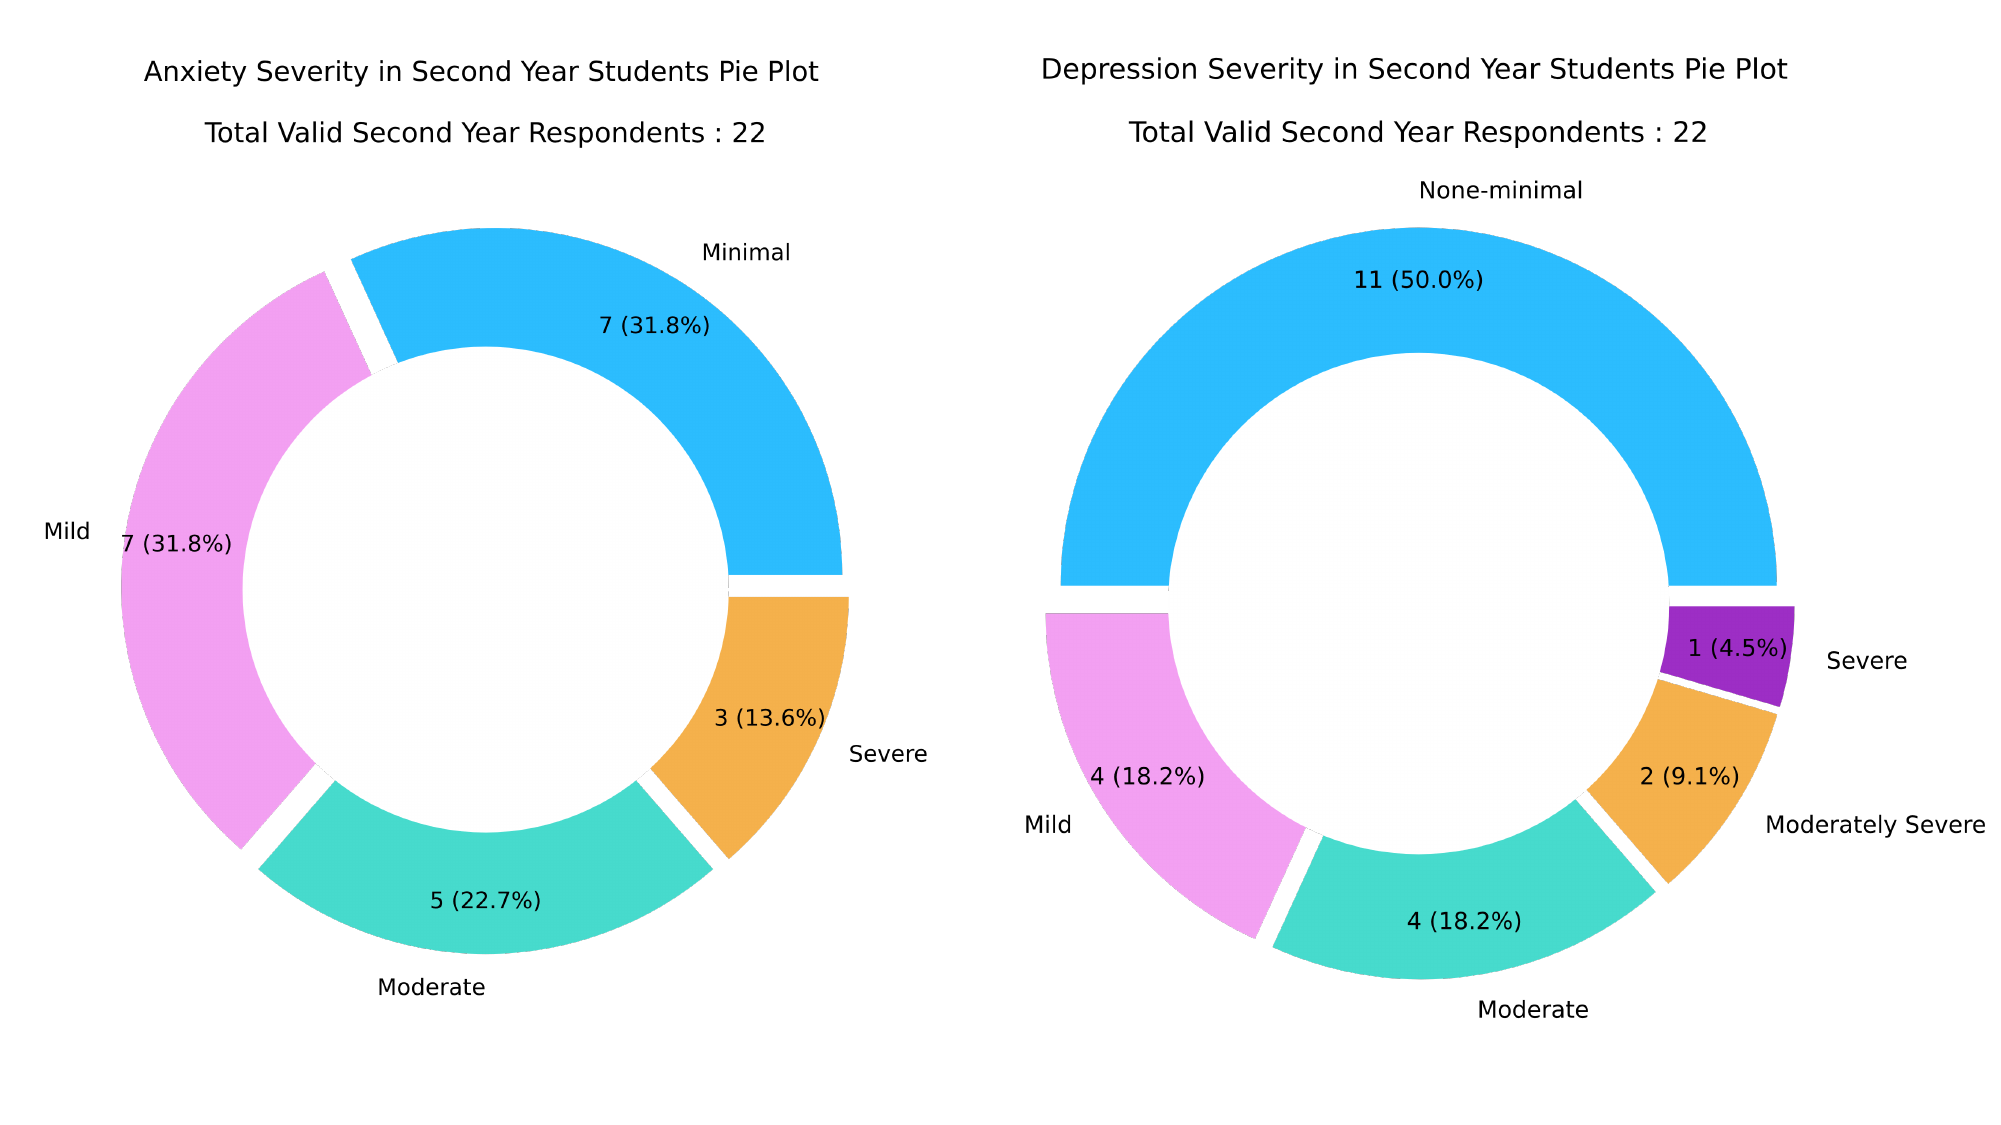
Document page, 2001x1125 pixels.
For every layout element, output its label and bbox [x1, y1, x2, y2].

picture [27, 43, 944, 1040]
list [954, 40, 2000, 1068]
